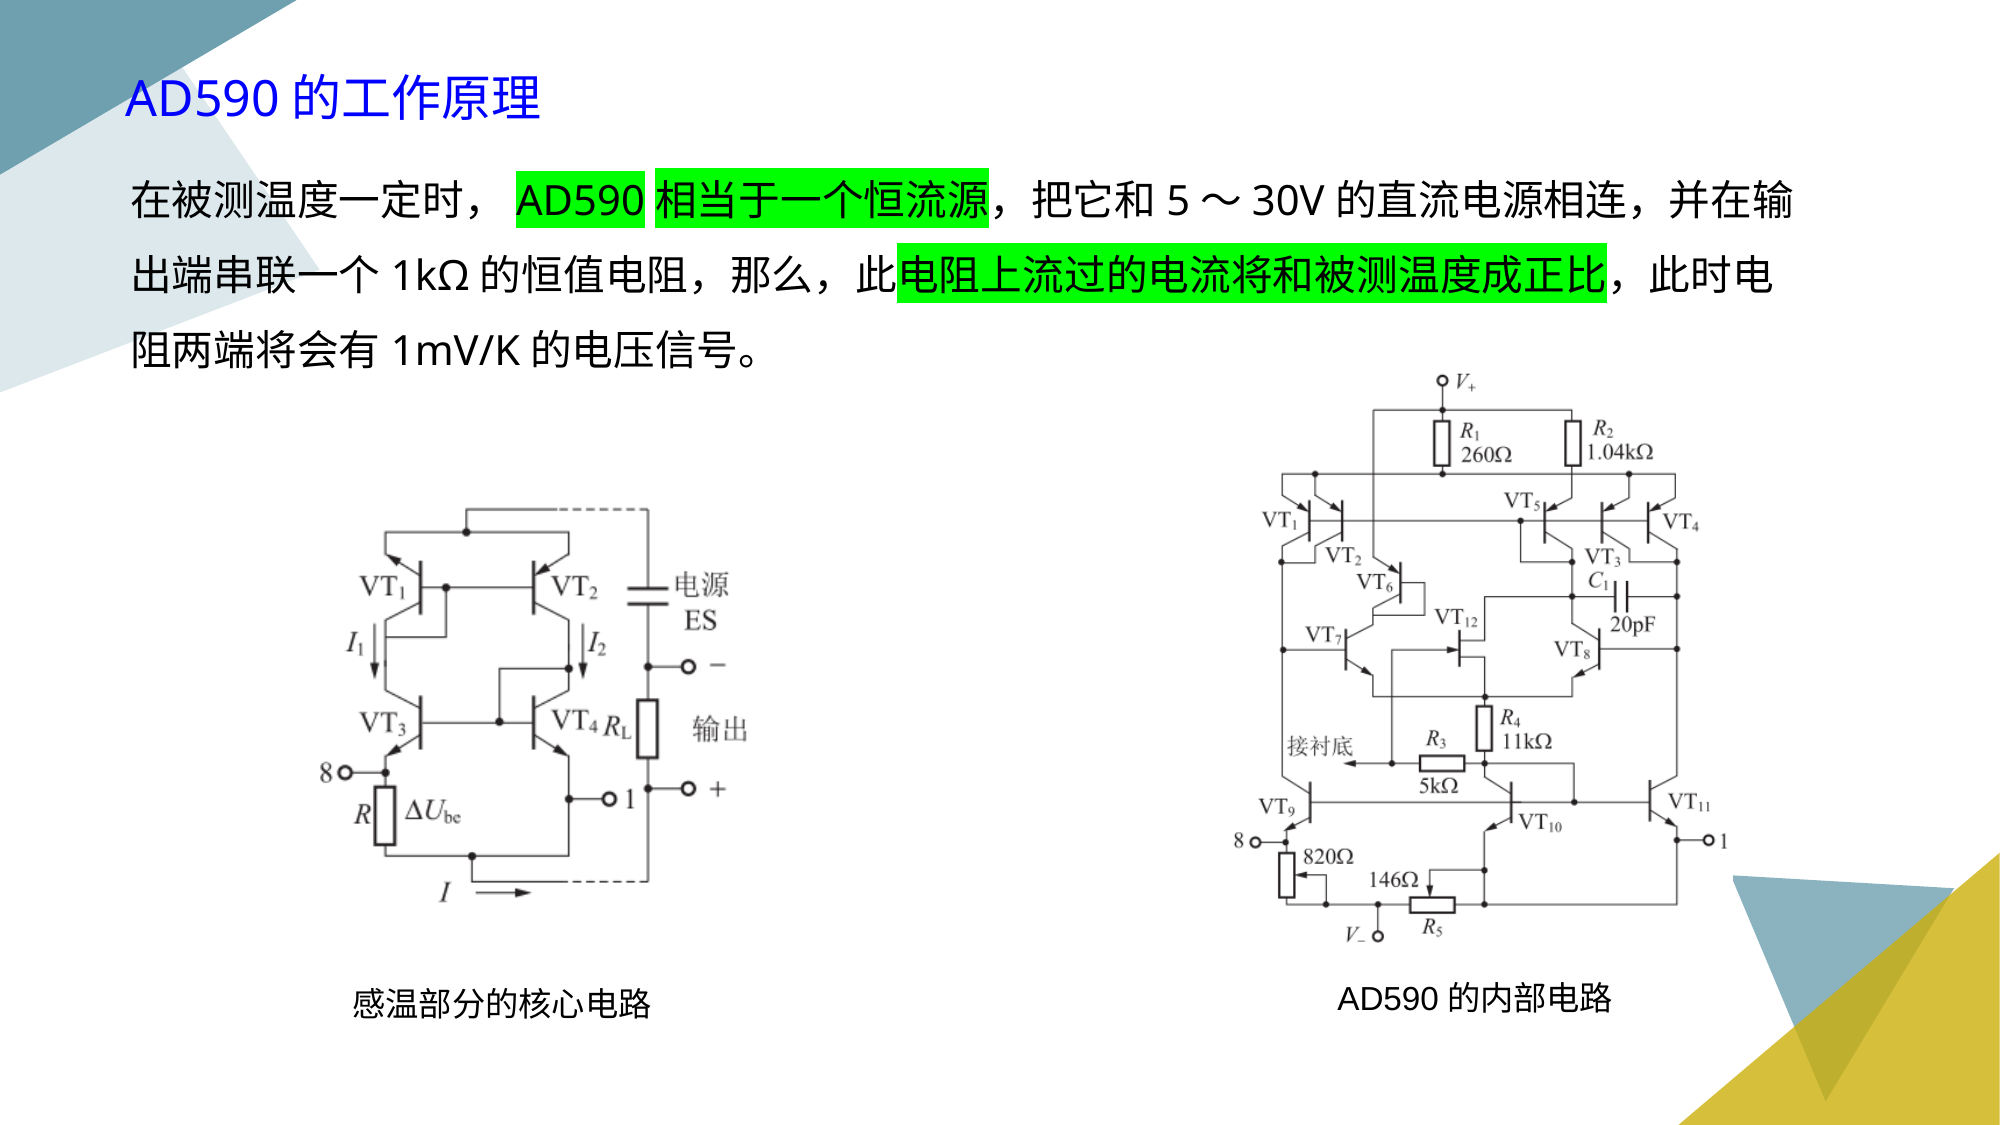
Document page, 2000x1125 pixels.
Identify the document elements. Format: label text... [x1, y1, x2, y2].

text_box AD590的工作原理 [111, 28, 557, 134]
text_box AD590的内部电路 [1322, 969, 1652, 1025]
picture [304, 496, 772, 907]
picture [1227, 361, 1733, 950]
text_box 感温部分的核心电路 [337, 975, 685, 1031]
text_box 在被测温度一定时，AD590相当于一个恒流源，把它和5～30V的直流电源相连，并在输出端串联一个1kΩ的恒值电阻，那么，此电阻上流过的电流将和被测温度成正比，此时电阻两端将会有1mV/K的电压信号。 [115, 141, 1814, 382]
